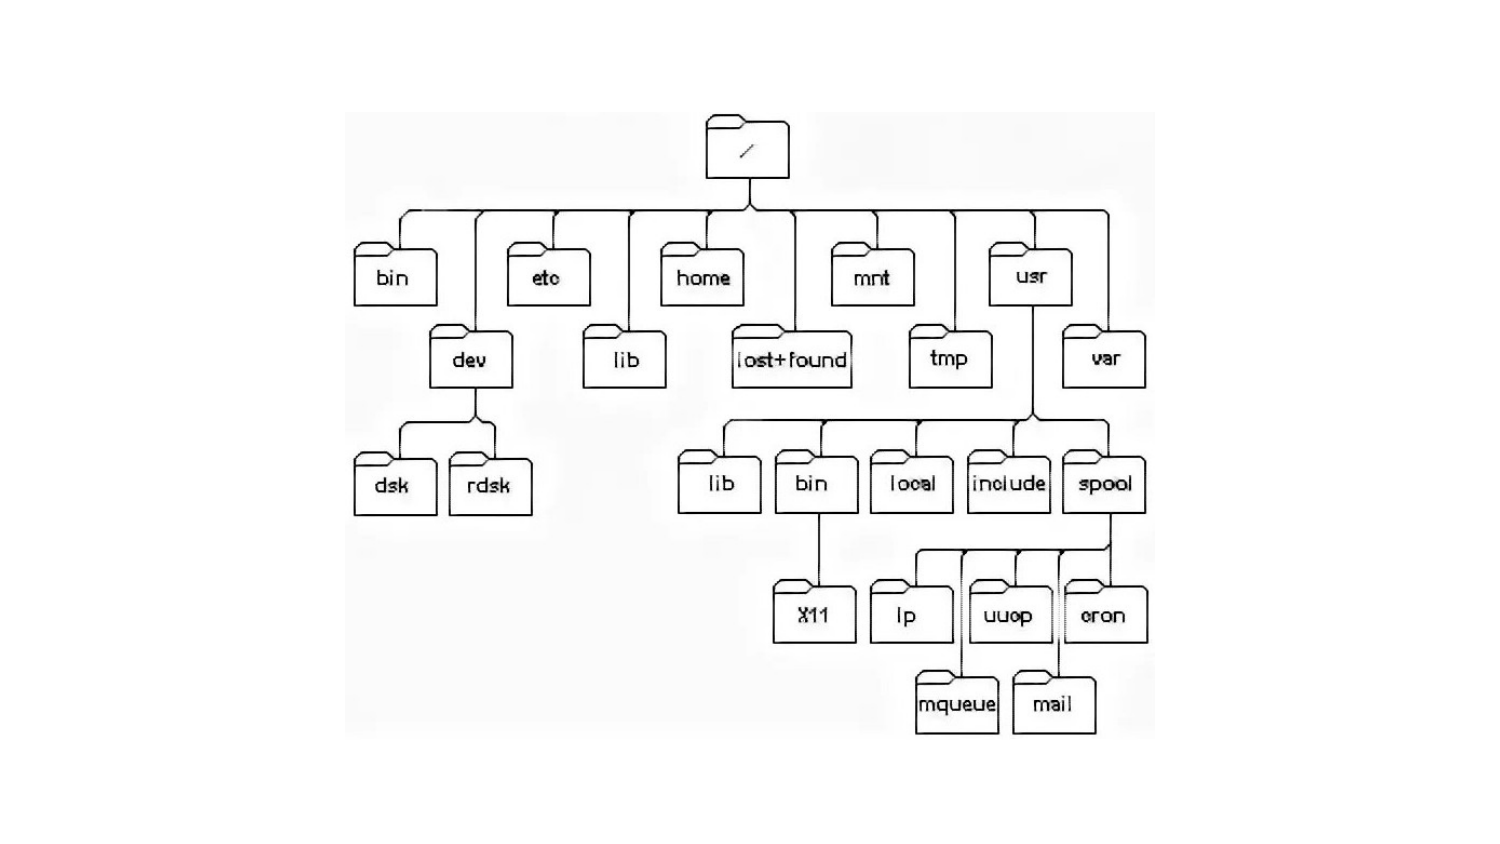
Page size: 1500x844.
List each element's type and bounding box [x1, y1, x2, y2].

picture [345, 112, 1155, 740]
